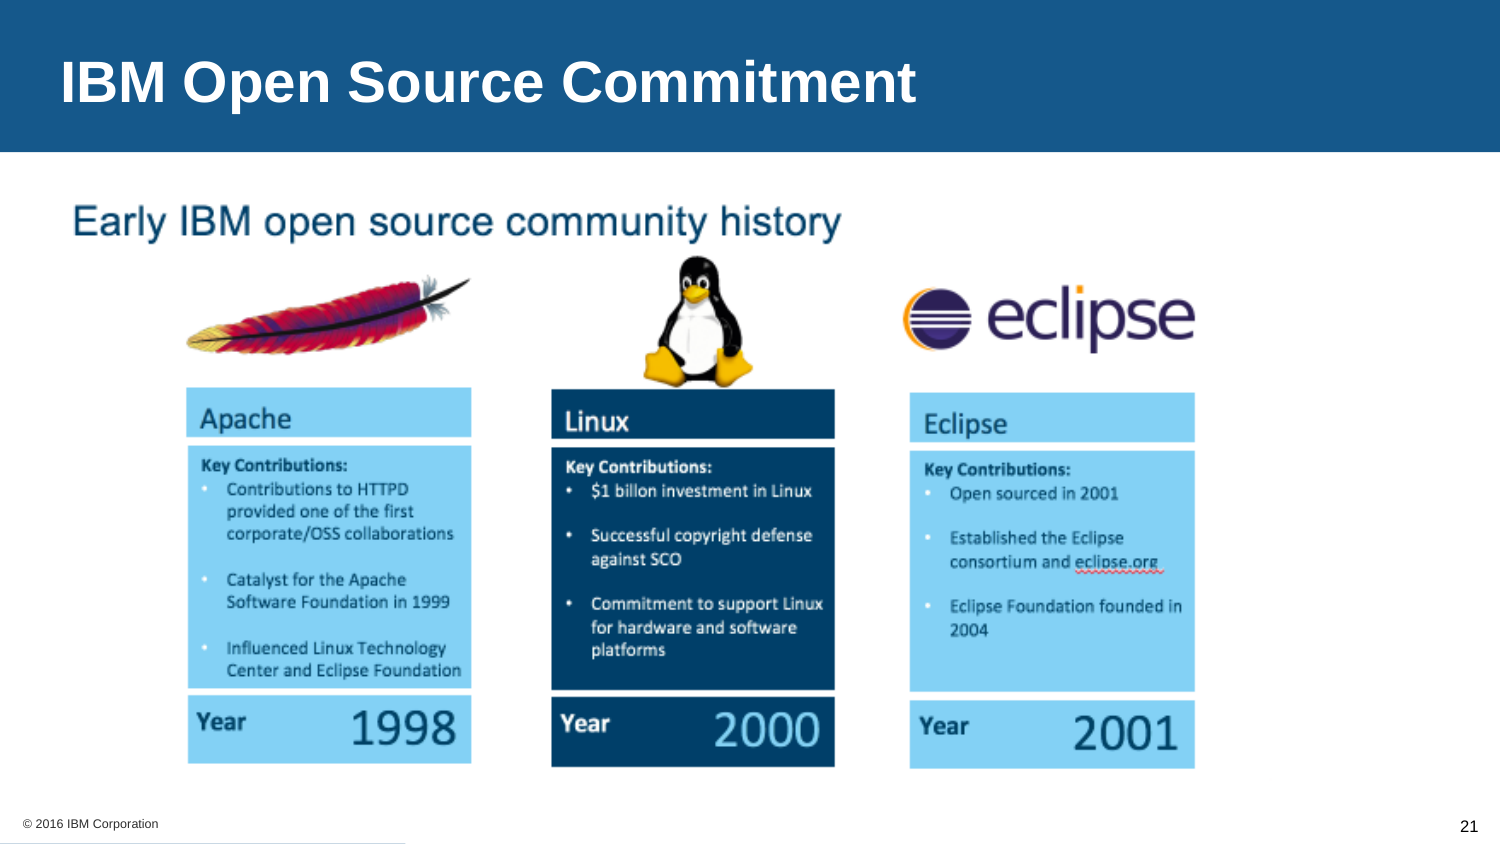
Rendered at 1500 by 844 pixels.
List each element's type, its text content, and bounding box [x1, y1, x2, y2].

slide_number 21 [1403, 814, 1494, 837]
picture [44, 192, 1272, 781]
title IBM Open Source Commitment [45, 12, 1434, 141]
